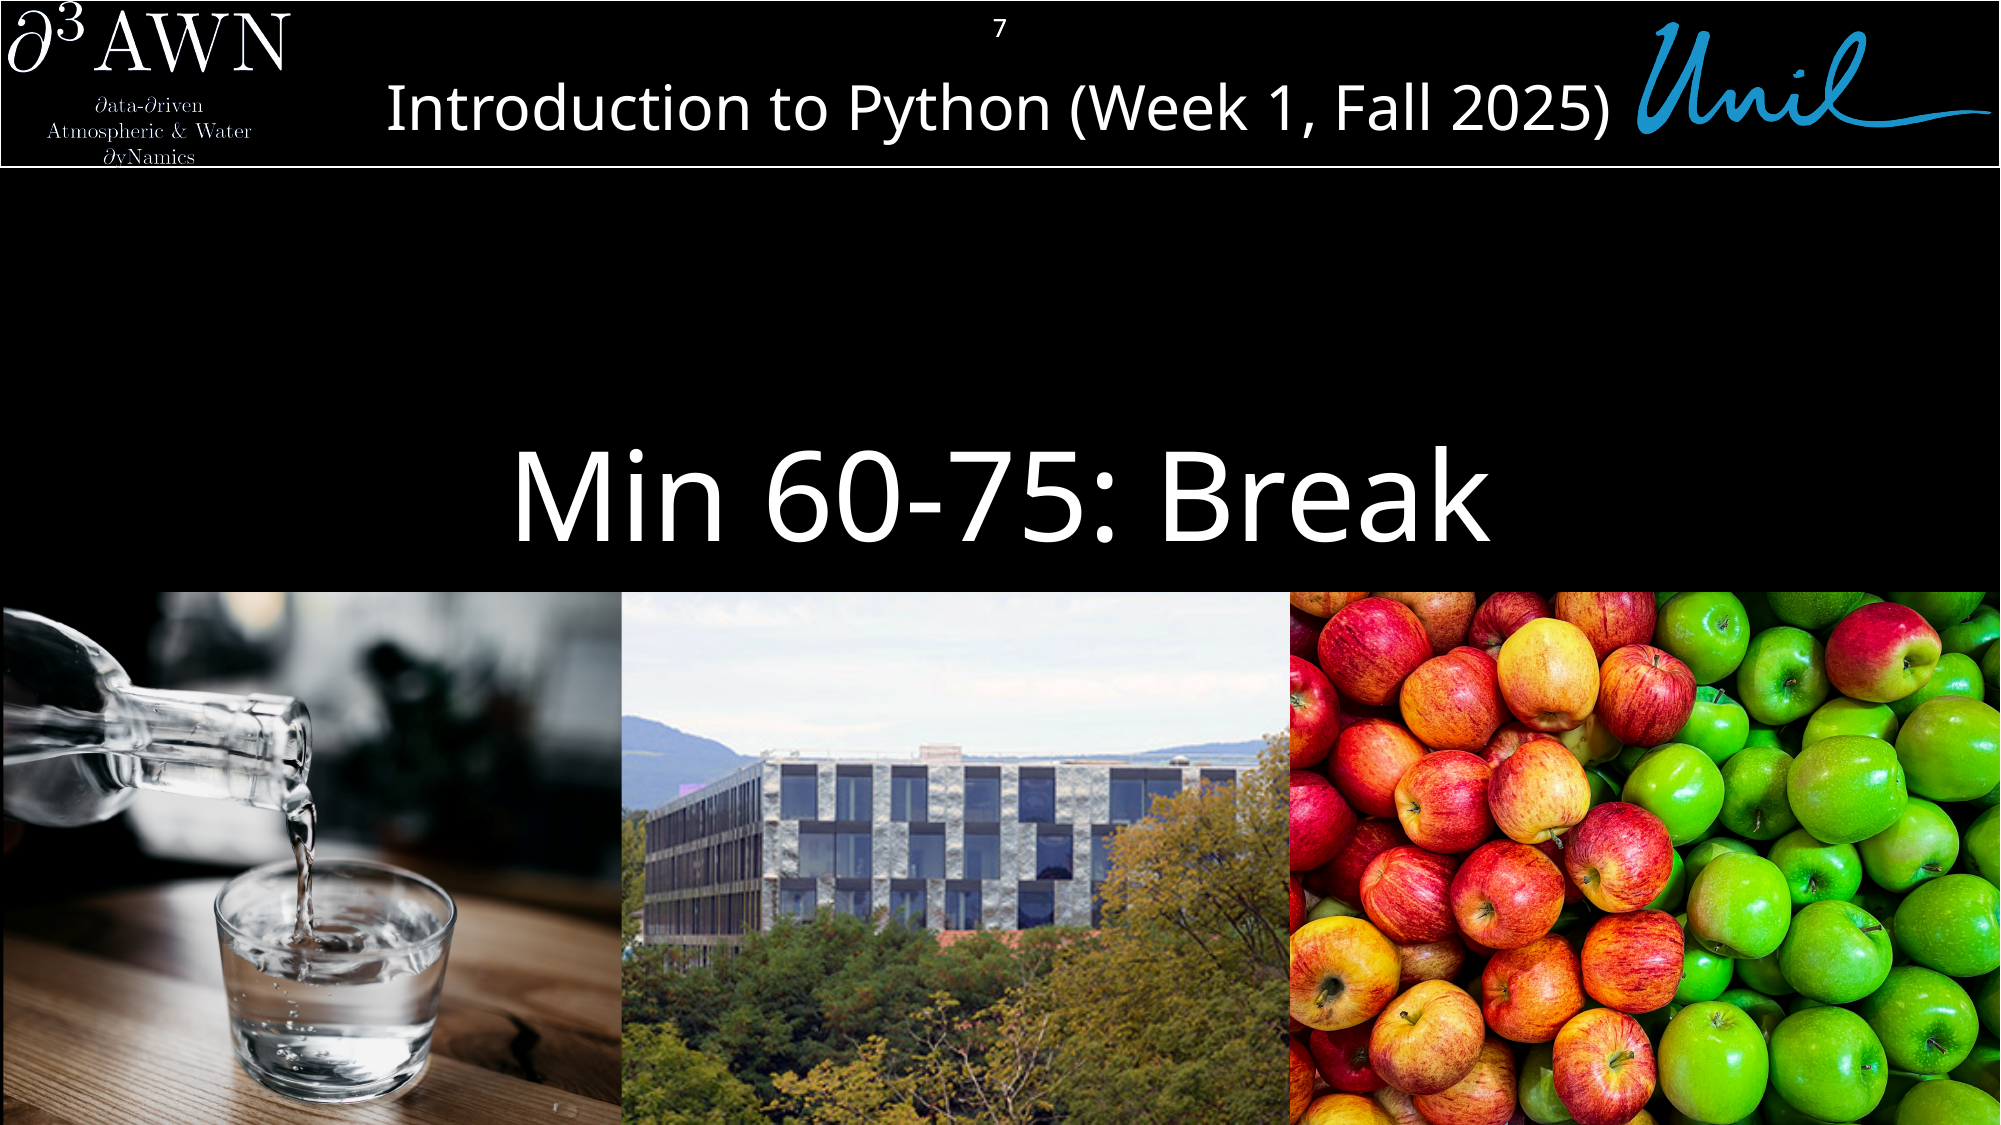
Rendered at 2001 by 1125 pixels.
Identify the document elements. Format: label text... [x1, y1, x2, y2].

picture [3, 592, 2000, 1125]
title Min 60-75: Break [150, 184, 1850, 576]
picture [1609, 22, 2000, 145]
slide_number 7 [774, 0, 1225, 60]
picture [0, 0, 298, 168]
